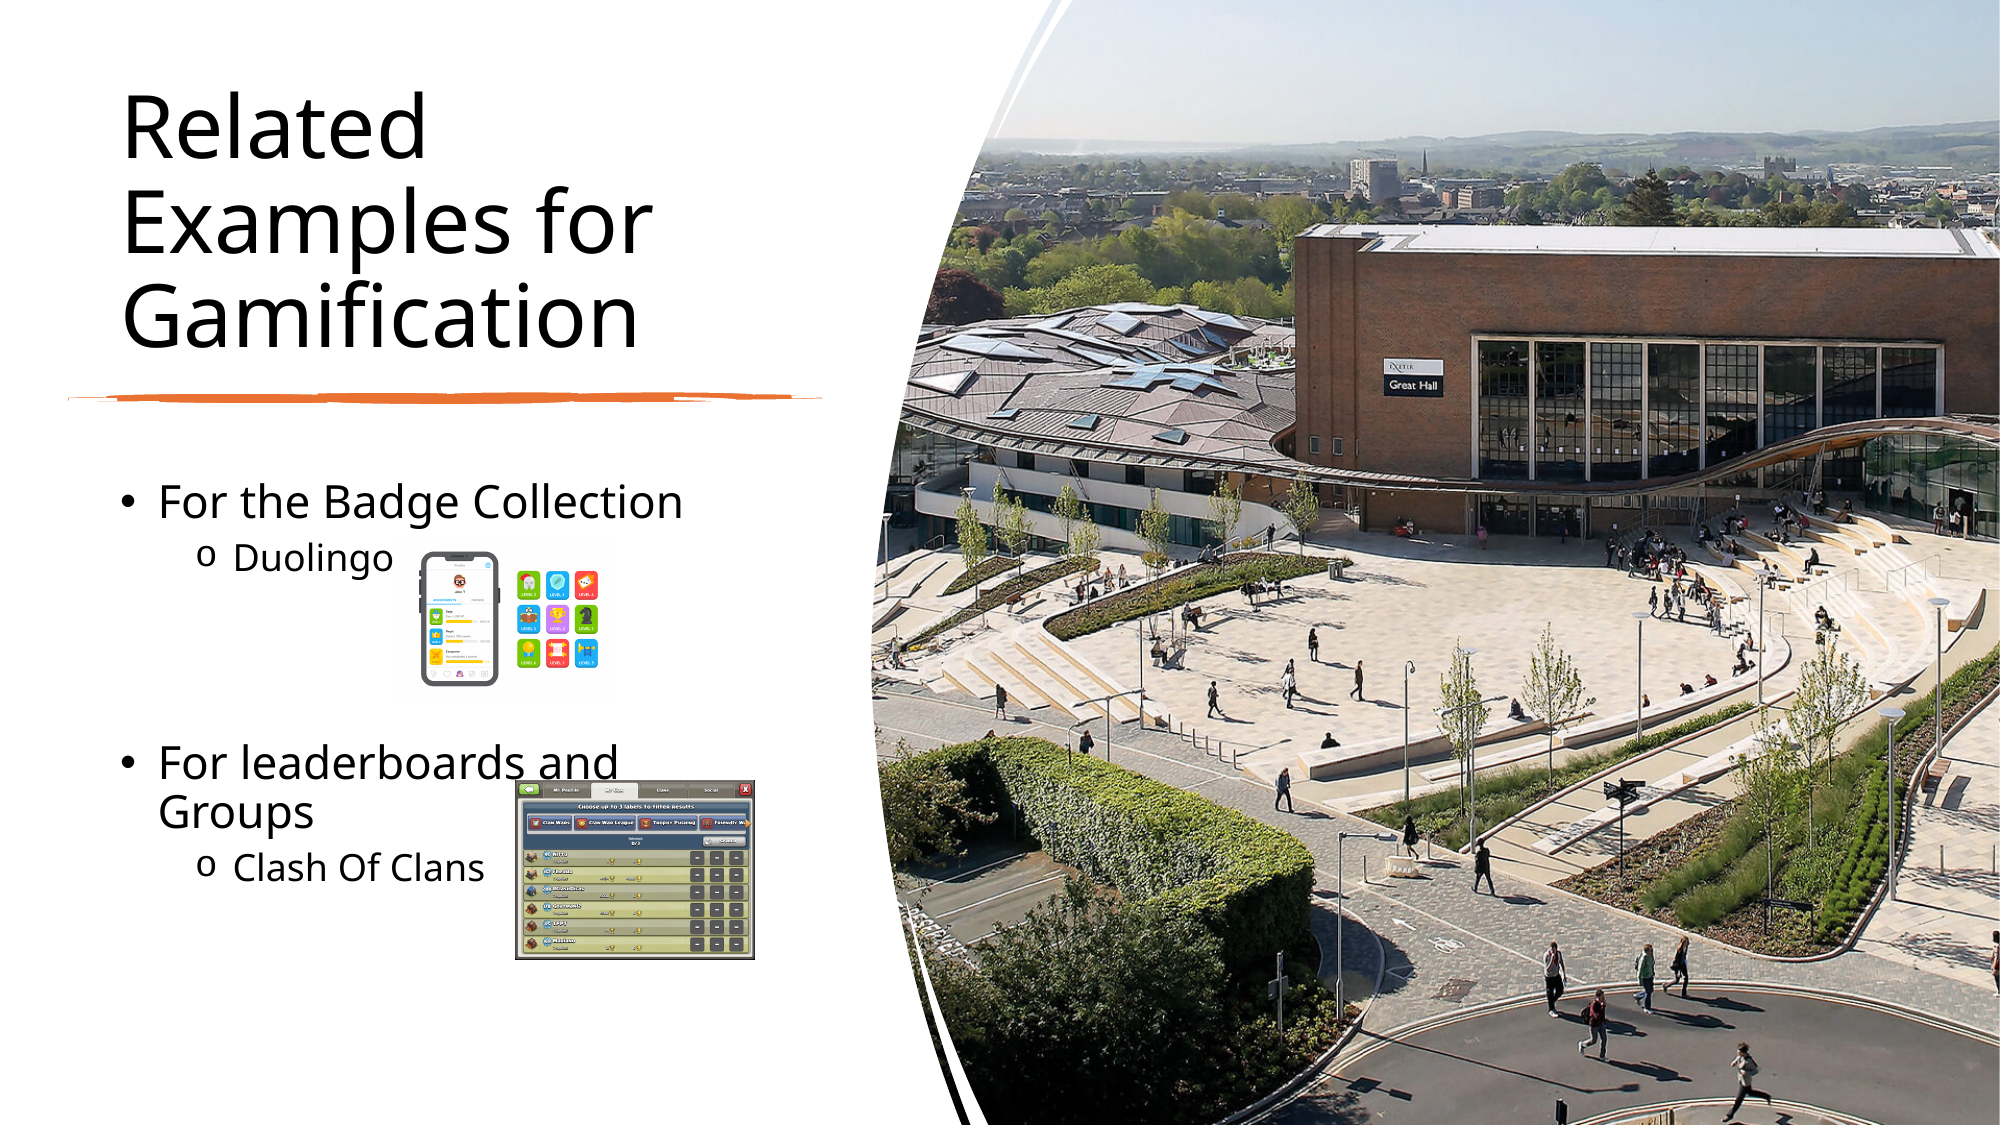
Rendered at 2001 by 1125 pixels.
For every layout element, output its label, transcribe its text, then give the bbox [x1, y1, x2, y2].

picture [515, 779, 756, 961]
list For the Badge Collection Duolingo For leaderboards and Groups Clash Of Clans [105, 471, 802, 1016]
text_box [23, 389, 851, 408]
picture [398, 536, 616, 702]
picture [870, 0, 2000, 1125]
title Related Examples for Gamification [105, 53, 822, 375]
